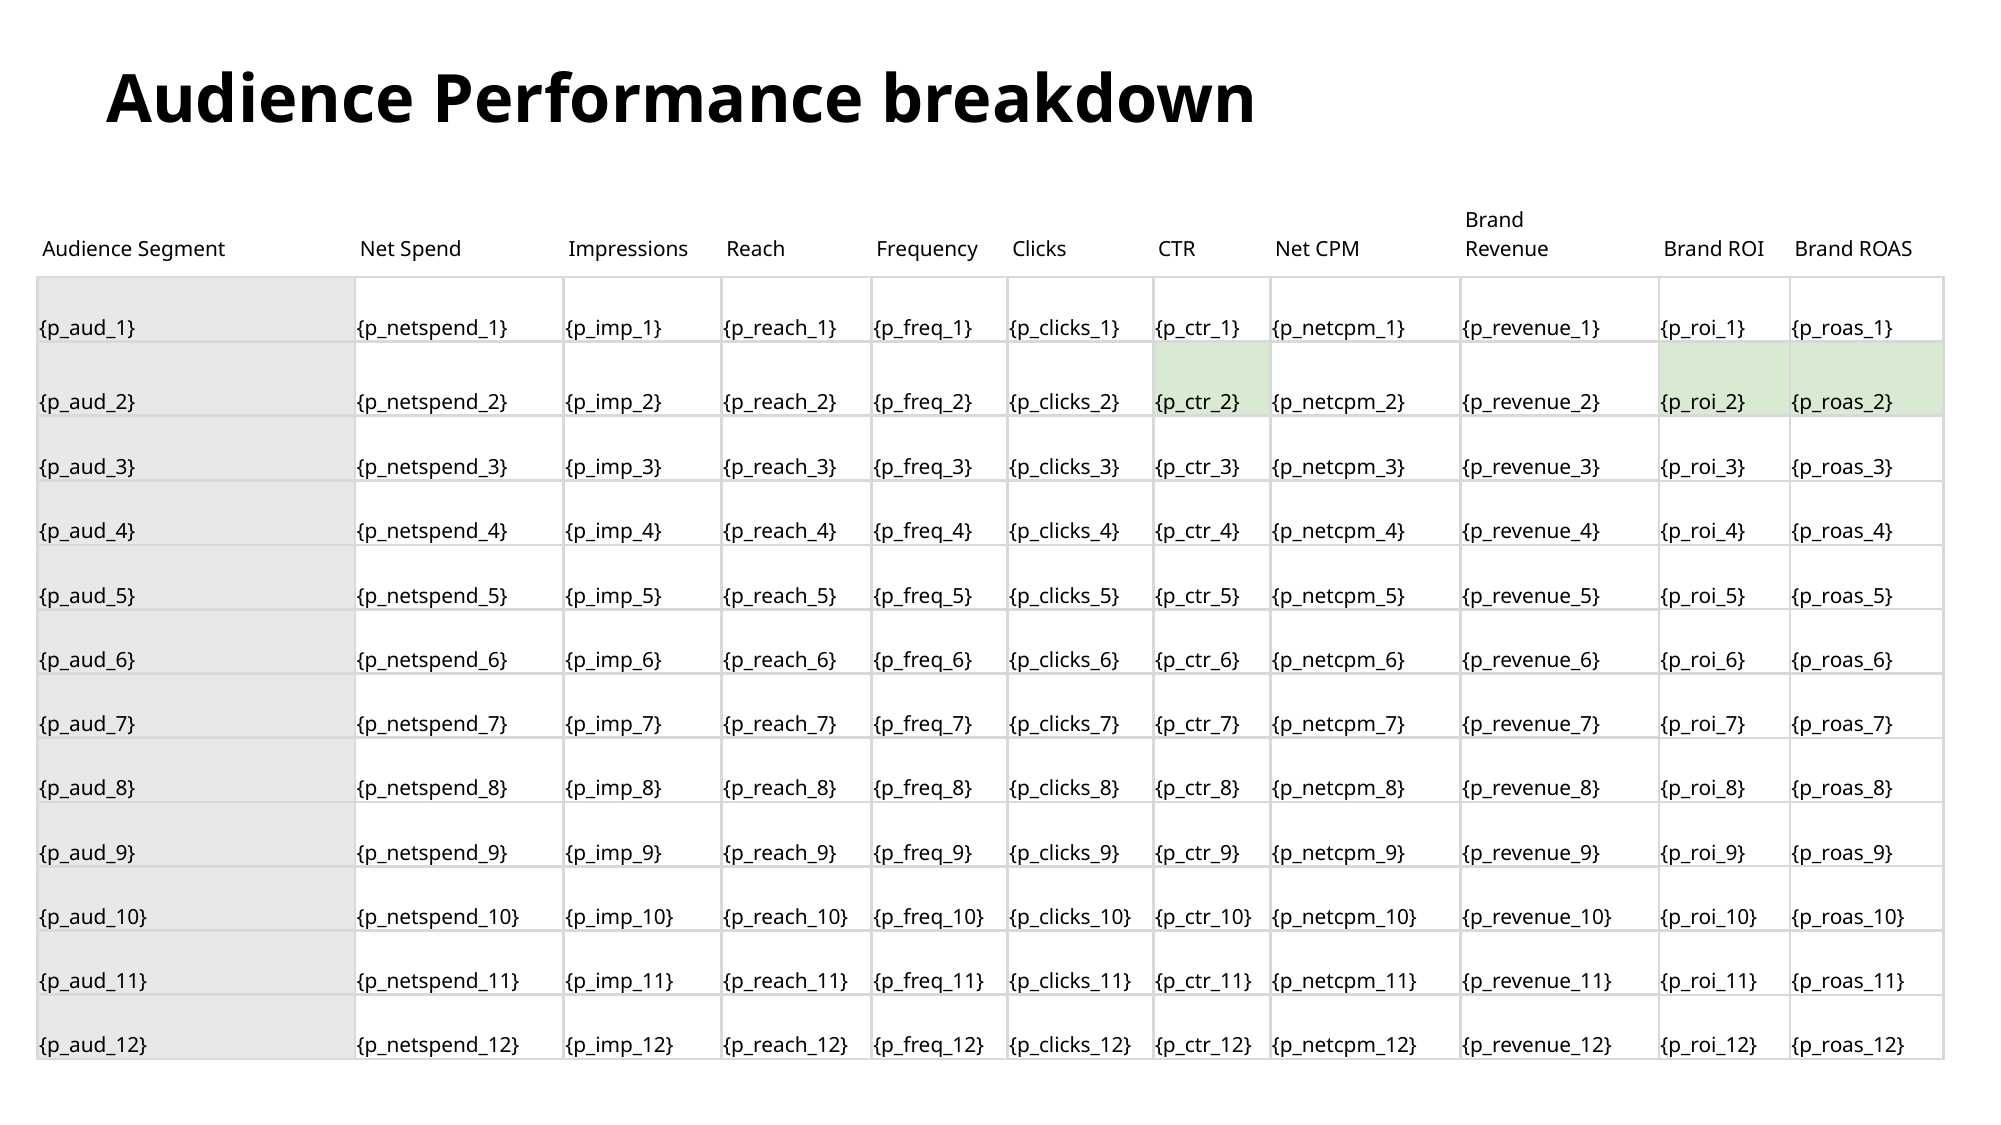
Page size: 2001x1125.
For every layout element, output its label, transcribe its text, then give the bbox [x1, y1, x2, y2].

table_header CTR [1154, 172, 1270, 276]
table_cell {p_roas_1} [1791, 278, 1942, 340]
table_cell {p_netspend_6} [356, 611, 562, 672]
table_cell {p_freq_2} [873, 343, 1006, 414]
table_cell {p_revenue_10} [1462, 868, 1658, 929]
table_cell {p_netcpm_8} [1272, 739, 1459, 801]
table_cell {p_imp_4} [565, 482, 720, 544]
table_cell {p_roi_12} [1660, 996, 1789, 1058]
table_cell {p_imp_3} [565, 417, 720, 479]
table_cell {p_clicks_12} [1009, 996, 1152, 1058]
table_cell {p_clicks_5} [1009, 546, 1152, 608]
table_cell {p_aud_2} [39, 343, 354, 414]
table_cell {p_revenue_9} [1462, 803, 1658, 865]
table_cell {p_ctr_8} [1155, 739, 1269, 801]
table_cell {p_freq_7} [873, 675, 1006, 736]
table_cell {p_netcpm_5} [1272, 546, 1459, 608]
table_cell {p_revenue_1} [1462, 278, 1658, 340]
table_cell {p_netspend_10} [356, 868, 562, 929]
table_cell {p_reach_8} [723, 739, 870, 801]
table_header Frequency [872, 172, 1007, 276]
table_cell {p_imp_9} [565, 803, 720, 865]
table_cell {p_reach_10} [723, 868, 870, 929]
table_cell {p_freq_11} [873, 932, 1006, 993]
table_cell {p_freq_9} [873, 803, 1006, 865]
table_cell {p_aud_3} [39, 417, 354, 479]
table_cell {p_freq_4} [873, 482, 1006, 544]
table_cell {p_netspend_1} [356, 278, 562, 340]
table_cell {p_roi_3} [1660, 417, 1789, 480]
table_cell {p_ctr_11} [1155, 932, 1269, 993]
table_cell {p_freq_8} [873, 739, 1006, 801]
table_cell {p_roas_11} [1791, 932, 1942, 994]
table_cell {p_netcpm_1} [1272, 278, 1459, 340]
table_cell {p_revenue_5} [1462, 546, 1658, 608]
table_cell {p_roas_5} [1791, 546, 1942, 608]
table_cell {p_freq_5} [873, 546, 1006, 608]
table_cell {p_roi_4} [1660, 482, 1789, 544]
table_cell {p_ctr_7} [1155, 675, 1269, 736]
table_cell {p_roas_2} [1791, 343, 1942, 414]
table_cell {p_ctr_2} [1155, 343, 1269, 414]
table_cell {p_reach_2} [723, 343, 870, 414]
table_cell {p_clicks_7} [1009, 675, 1152, 736]
table_cell {p_imp_1} [565, 278, 720, 340]
table_cell {p_ctr_9} [1155, 803, 1269, 865]
table_cell {p_ctr_6} [1155, 611, 1269, 672]
table_cell {p_revenue_4} [1462, 482, 1658, 544]
table_cell {p_ctr_5} [1155, 546, 1269, 608]
table_header Audience Segment [38, 172, 354, 276]
table_cell {p_freq_12} [873, 996, 1006, 1058]
table_cell {p_reach_3} [723, 417, 870, 479]
table_cell {p_clicks_3} [1009, 417, 1152, 479]
table_cell {p_reach_12} [723, 996, 870, 1058]
table_cell {p_netspend_8} [356, 739, 562, 801]
table_cell {p_ctr_12} [1155, 996, 1269, 1058]
table_cell {p_freq_1} [873, 278, 1006, 340]
table_header Brand ROI [1659, 172, 1789, 276]
table_cell {p_roas_3} [1791, 417, 1942, 480]
table_cell {p_roas_10} [1791, 867, 1942, 929]
table_cell {p_ctr_1} [1155, 278, 1269, 340]
table_cell {p_reach_11} [723, 932, 870, 993]
table_cell {p_netspend_2} [356, 343, 562, 414]
table_cell {p_netcpm_6} [1272, 611, 1459, 672]
table_cell {p_roi_10} [1660, 867, 1789, 929]
table_cell {p_clicks_9} [1009, 803, 1152, 865]
table_cell {p_netspend_9} [356, 803, 562, 865]
table_cell {p_revenue_12} [1462, 996, 1658, 1058]
table_cell {p_clicks_8} [1009, 739, 1152, 801]
table_cell {p_netcpm_9} [1272, 803, 1459, 865]
table_cell {p_aud_12} [39, 996, 354, 1058]
table_header Reach [722, 172, 871, 276]
table_cell {p_revenue_2} [1462, 343, 1658, 414]
table_cell {p_ctr_3} [1155, 417, 1269, 479]
table_cell {p_clicks_4} [1009, 482, 1152, 544]
table_cell {p_netcpm_10} [1272, 868, 1459, 929]
table_cell {p_clicks_2} [1009, 343, 1152, 414]
table_cell {p_clicks_11} [1009, 932, 1152, 993]
table_cell {p_netcpm_11} [1272, 932, 1459, 993]
table_cell {p_netcpm_3} [1272, 417, 1459, 479]
title Audience Performance breakdown [106, 65, 1468, 172]
table_cell {p_reach_7} [723, 675, 870, 736]
table_cell {p_imp_7} [565, 675, 720, 736]
table_cell {p_netcpm_2} [1272, 343, 1459, 414]
table_cell {p_aud_6} [39, 611, 354, 672]
table_header Brand Revenue [1461, 172, 1658, 276]
table_cell {p_aud_8} [39, 739, 354, 801]
table_cell {p_freq_3} [873, 417, 1006, 479]
table_cell {p_imp_6} [565, 611, 720, 672]
table_header Net CPM [1271, 172, 1460, 276]
table_header Clicks [1008, 172, 1153, 276]
table_cell {p_aud_5} [39, 546, 354, 608]
table_cell {p_imp_11} [565, 932, 720, 993]
table_cell {p_revenue_6} [1462, 611, 1658, 672]
table_cell {p_roas_12} [1791, 996, 1942, 1058]
table_cell {p_roas_8} [1791, 739, 1942, 801]
table_cell {p_netcpm_7} [1272, 675, 1459, 736]
table_cell {p_reach_6} [723, 611, 870, 672]
table_cell {p_ctr_4} [1155, 482, 1269, 544]
table_cell {p_netspend_5} [356, 546, 562, 608]
table_cell {p_netcpm_4} [1272, 482, 1459, 544]
table_cell {p_aud_1} [39, 278, 354, 340]
table_cell {p_ctr_10} [1155, 868, 1269, 929]
table_cell {p_imp_5} [565, 546, 720, 608]
table_cell {p_roi_9} [1660, 803, 1789, 865]
table_cell {p_roas_7} [1791, 675, 1942, 737]
table_cell {p_roi_6} [1660, 610, 1789, 672]
table_cell {p_revenue_3} [1462, 417, 1658, 479]
table_cell {p_freq_10} [873, 868, 1006, 929]
table_cell {p_revenue_11} [1462, 932, 1658, 993]
table_cell {p_clicks_6} [1009, 611, 1152, 672]
table_cell {p_roi_11} [1660, 932, 1789, 994]
table_cell {p_netspend_7} [356, 675, 562, 736]
table_cell {p_aud_10} [39, 868, 354, 929]
table_cell {p_imp_10} [565, 868, 720, 929]
table_cell {p_netspend_11} [356, 932, 562, 993]
table_cell {p_roi_7} [1660, 675, 1789, 737]
table_cell {p_netspend_12} [356, 996, 562, 1058]
table_cell {p_aud_9} [39, 803, 354, 865]
table_cell {p_imp_2} [565, 343, 720, 414]
table_cell {p_clicks_1} [1009, 278, 1152, 340]
table_header Impressions [564, 172, 721, 276]
table_cell {p_roi_8} [1660, 739, 1789, 801]
table_cell {p_reach_5} [723, 546, 870, 608]
table_cell {p_netspend_4} [356, 482, 562, 544]
table_cell {p_netcpm_12} [1272, 996, 1459, 1058]
table_cell {p_aud_11} [39, 932, 354, 993]
table_cell {p_aud_4} [39, 482, 354, 544]
table_cell {p_imp_12} [565, 996, 720, 1058]
table_cell {p_roas_6} [1791, 610, 1942, 672]
table_cell {p_clicks_10} [1009, 868, 1152, 929]
table_cell {p_revenue_7} [1462, 675, 1658, 736]
table_cell {p_revenue_8} [1462, 739, 1658, 801]
table_cell {p_imp_8} [565, 739, 720, 801]
table_cell {p_netspend_3} [356, 417, 562, 479]
table_cell {p_roas_9} [1791, 803, 1942, 865]
table_header Net Spend [356, 172, 563, 276]
table_cell {p_reach_4} [723, 482, 870, 544]
table_cell {p_freq_6} [873, 611, 1006, 672]
table_cell {p_roas_4} [1791, 482, 1942, 544]
table_cell {p_reach_9} [723, 803, 870, 865]
table_cell {p_aud_7} [39, 675, 354, 736]
table_cell {p_roi_2} [1660, 343, 1789, 414]
table_header Brand ROAS [1791, 172, 1944, 276]
table_cell {p_reach_1} [723, 278, 870, 340]
table_cell {p_roi_1} [1660, 278, 1789, 340]
table_cell {p_roi_5} [1660, 546, 1789, 608]
